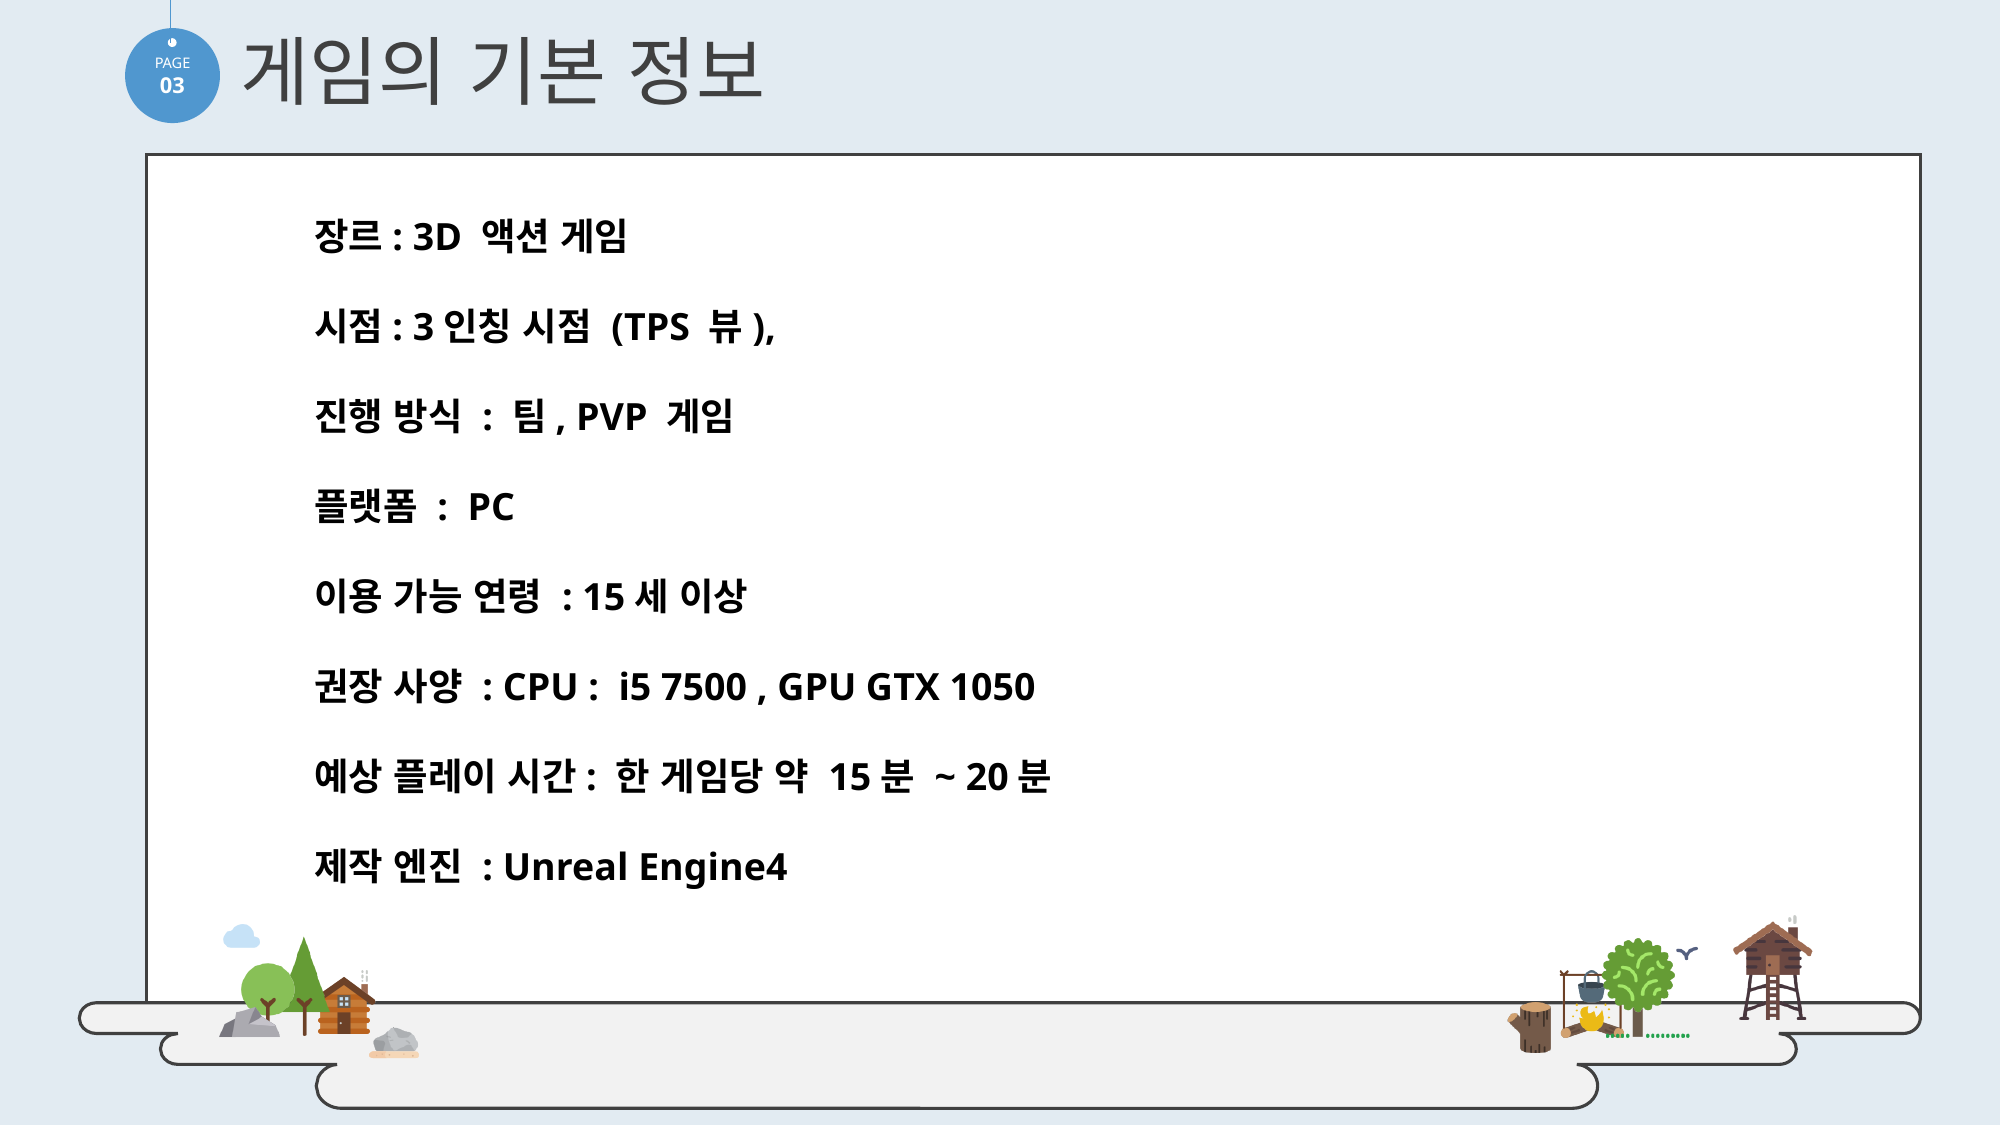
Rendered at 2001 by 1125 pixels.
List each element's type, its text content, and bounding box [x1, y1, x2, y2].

text_box [78, 1001, 219, 1066]
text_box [219, 915, 1825, 1067]
text_box [1825, 1001, 1922, 1035]
text_box [315, 1067, 1599, 1110]
text_box [166, 37, 178, 49]
text_box 게임의 기본 정보 [226, 17, 1239, 122]
text_box 장르: 3D 액션 게임 시점: 3인칭 시점 (TPS 뷰), 진행 방식 : 팀, PVP 게임 플랫폼 : PC 이용 가능 연령 : 15세 이상 권장 사양 : CPU : i5 7500 , GPU GTX 1050 예상 플레이 시간: 한 게임당 약 15분 ~ 20분 제작 엔진 : Unreal Engine4 [149, 205, 1663, 941]
text_box [145, 154, 1921, 1012]
text_box PAGE03 [124, 27, 222, 125]
